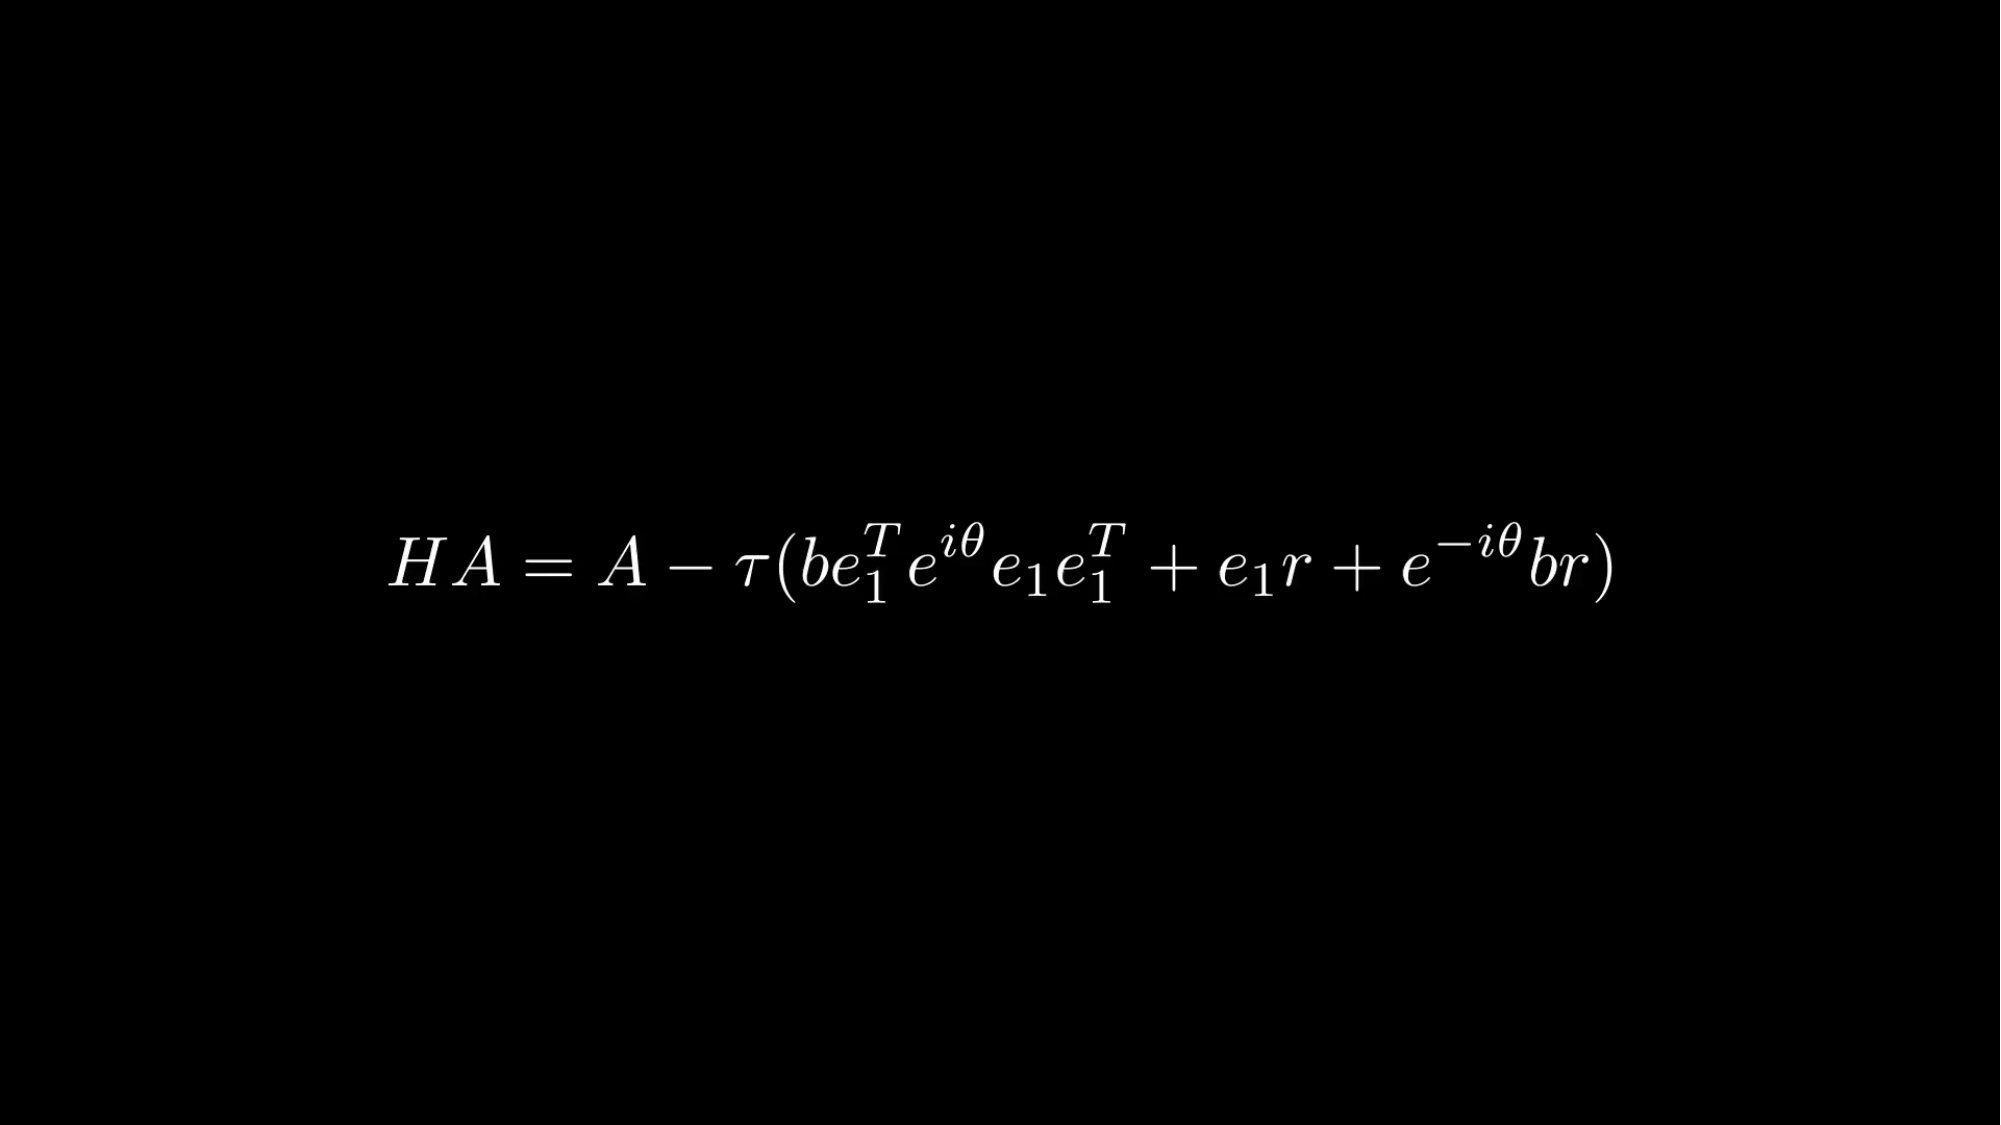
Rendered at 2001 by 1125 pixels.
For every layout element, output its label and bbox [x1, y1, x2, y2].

text_box [0, 0, 2000, 1125]
